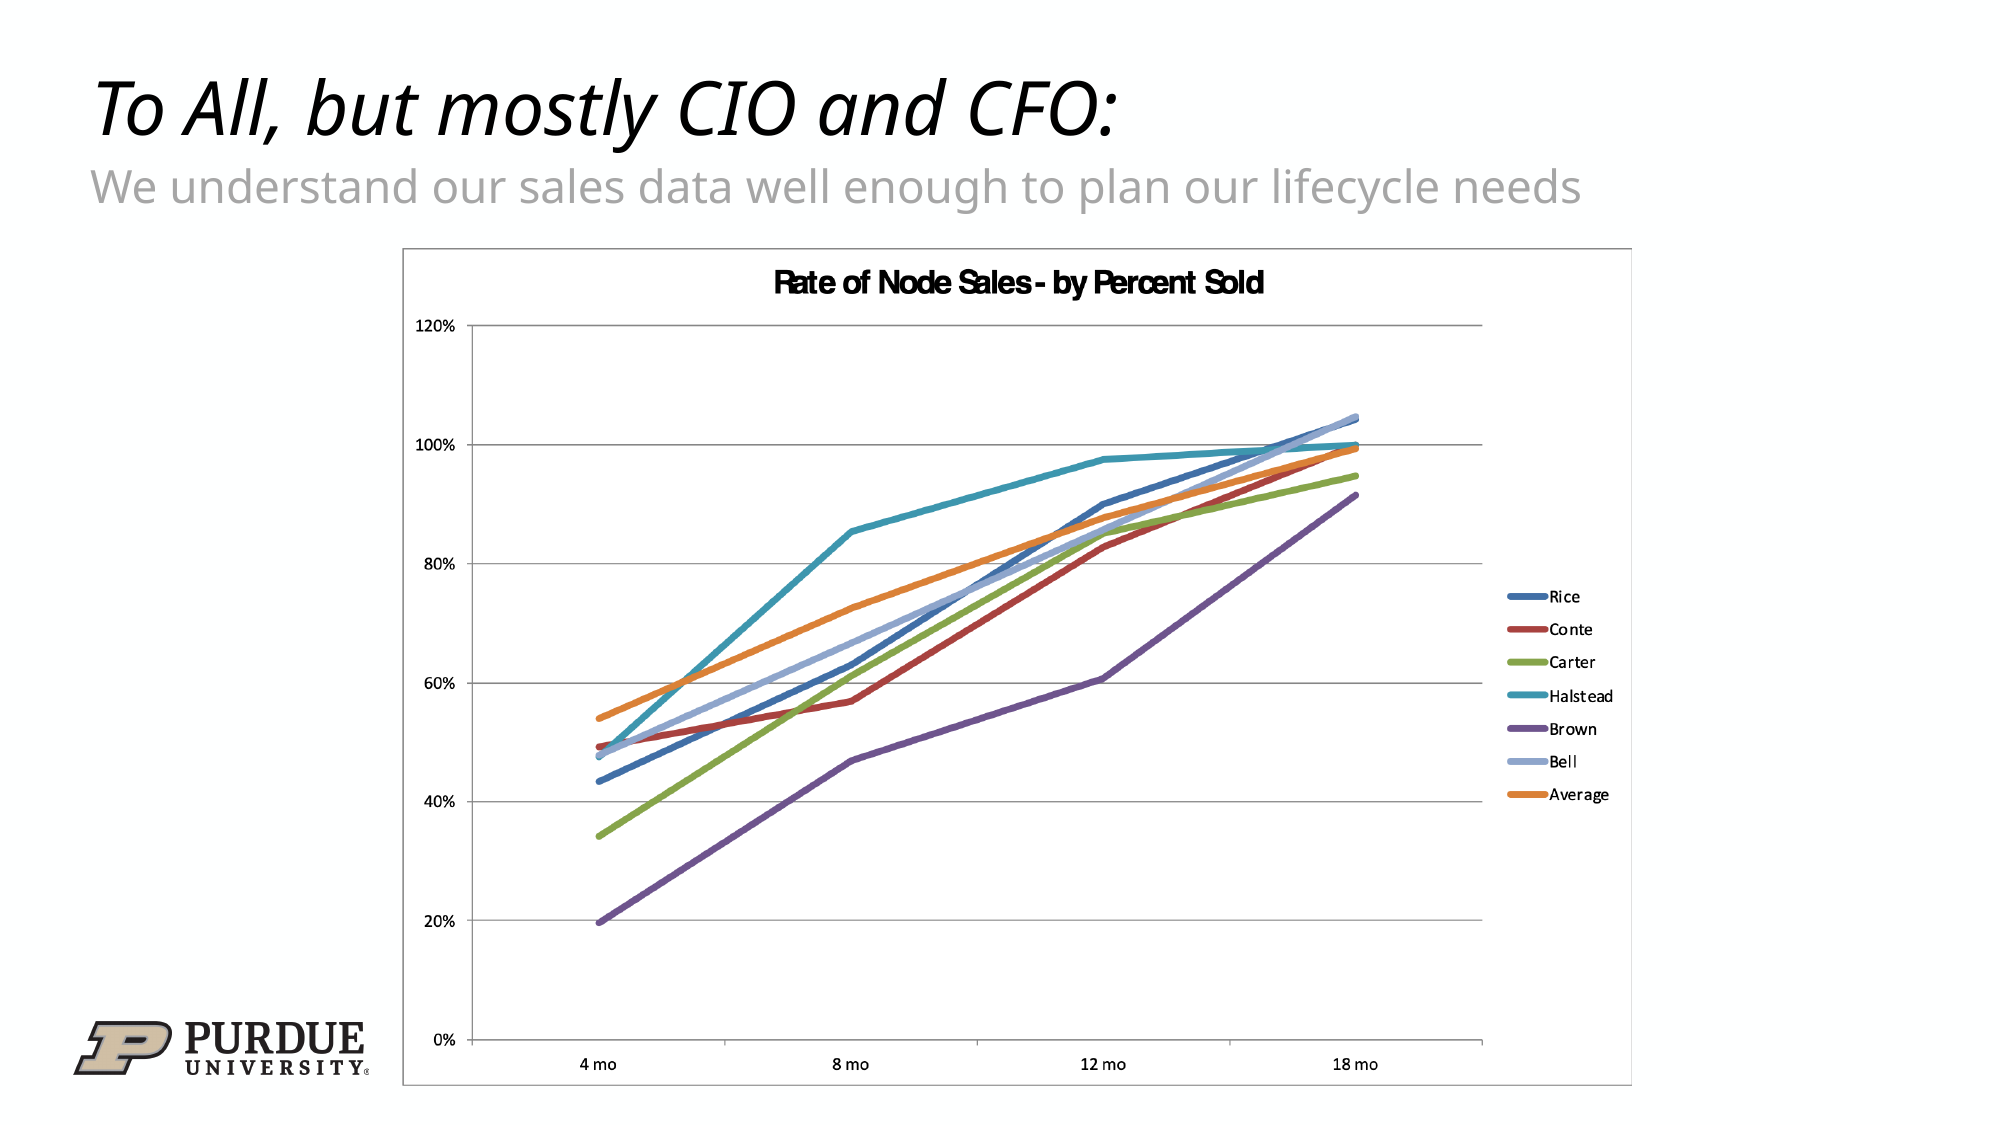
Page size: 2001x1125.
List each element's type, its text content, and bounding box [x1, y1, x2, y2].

list We understand our sales data well enough to plan our lifecycle needs [75, 156, 1925, 217]
title To All, but mostly CIO and CFO: [76, 63, 1925, 160]
picture [401, 248, 1632, 1086]
